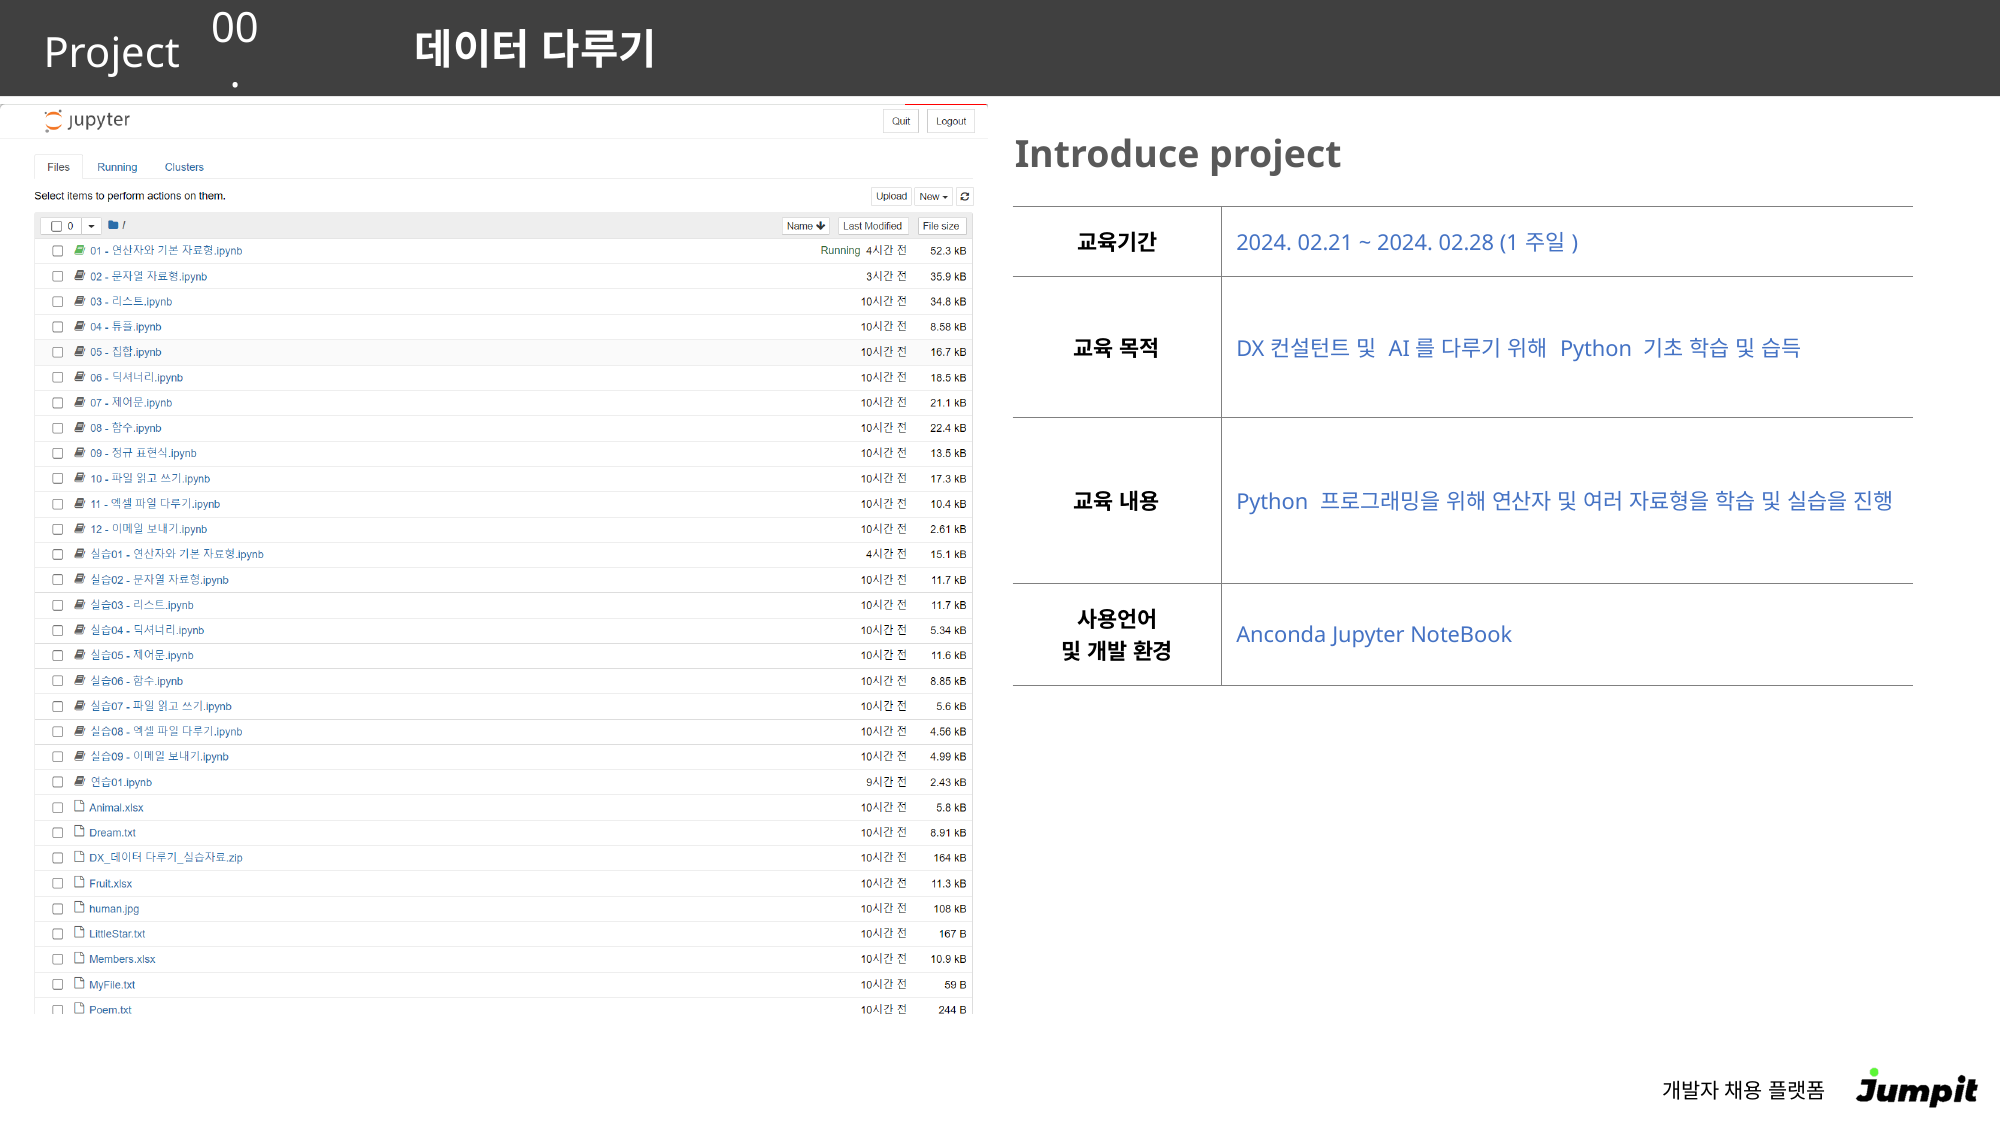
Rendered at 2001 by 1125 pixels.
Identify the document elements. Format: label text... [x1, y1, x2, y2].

table_header 교육기간 [1013, 207, 1221, 276]
list 데이터 다루기 [399, 20, 1707, 82]
table_cell 교육 내용 [1013, 418, 1221, 583]
list 00. [192, 20, 278, 82]
picture [1849, 1063, 1982, 1113]
table_cell DX컨설턴트 및 AI를 다루기 위해 Python 기초 학습 및 습득 [1222, 277, 1913, 417]
picture [0, 104, 988, 1014]
table_cell Python 프로그래밍을 위해 연산자 및 여러 자료형을 학습 및 실습을 진행 [1222, 418, 1913, 583]
table_cell 사용언어 및 개발 환경 [1013, 584, 1221, 685]
table_header 2024. 02.21 ~ 2024. 02.28 (1주일) [1222, 207, 1913, 276]
table_cell Anconda Jupyter NoteBook [1222, 584, 1913, 685]
table_cell 교육 목적 [1013, 277, 1221, 417]
